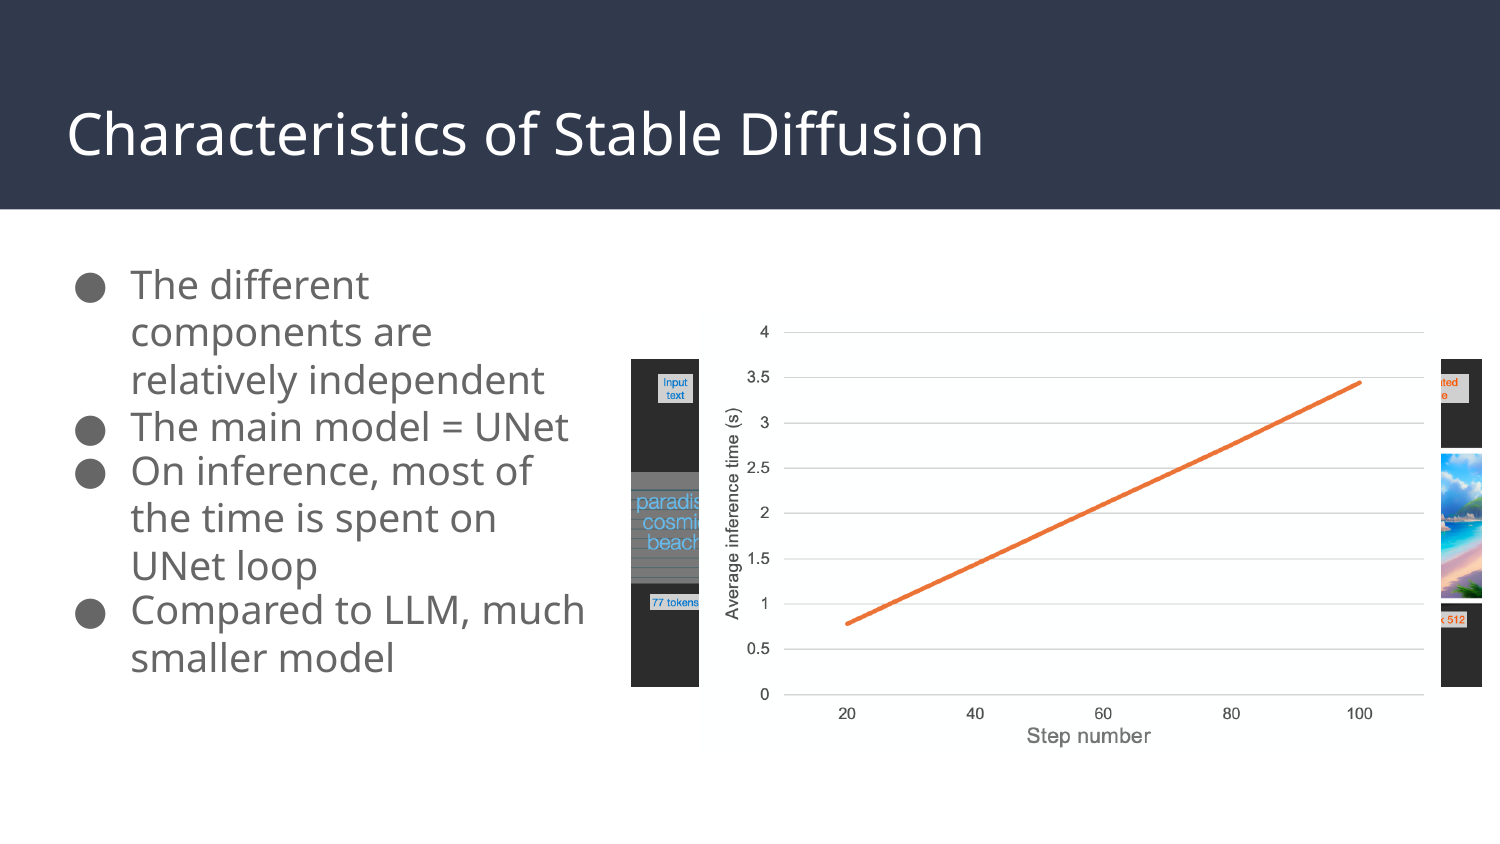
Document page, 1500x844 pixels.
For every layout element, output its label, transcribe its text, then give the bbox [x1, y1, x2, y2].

text_box On inference, most of the time is spent on UNet loop [40, 383, 619, 554]
text_box The different components are relatively independent The main model = UNet [40, 244, 619, 383]
picture [630, 312, 1482, 754]
title Characteristics of Stable Diffusion [51, 82, 1449, 185]
text_box Compared to LLM, much smaller model [40, 570, 619, 693]
